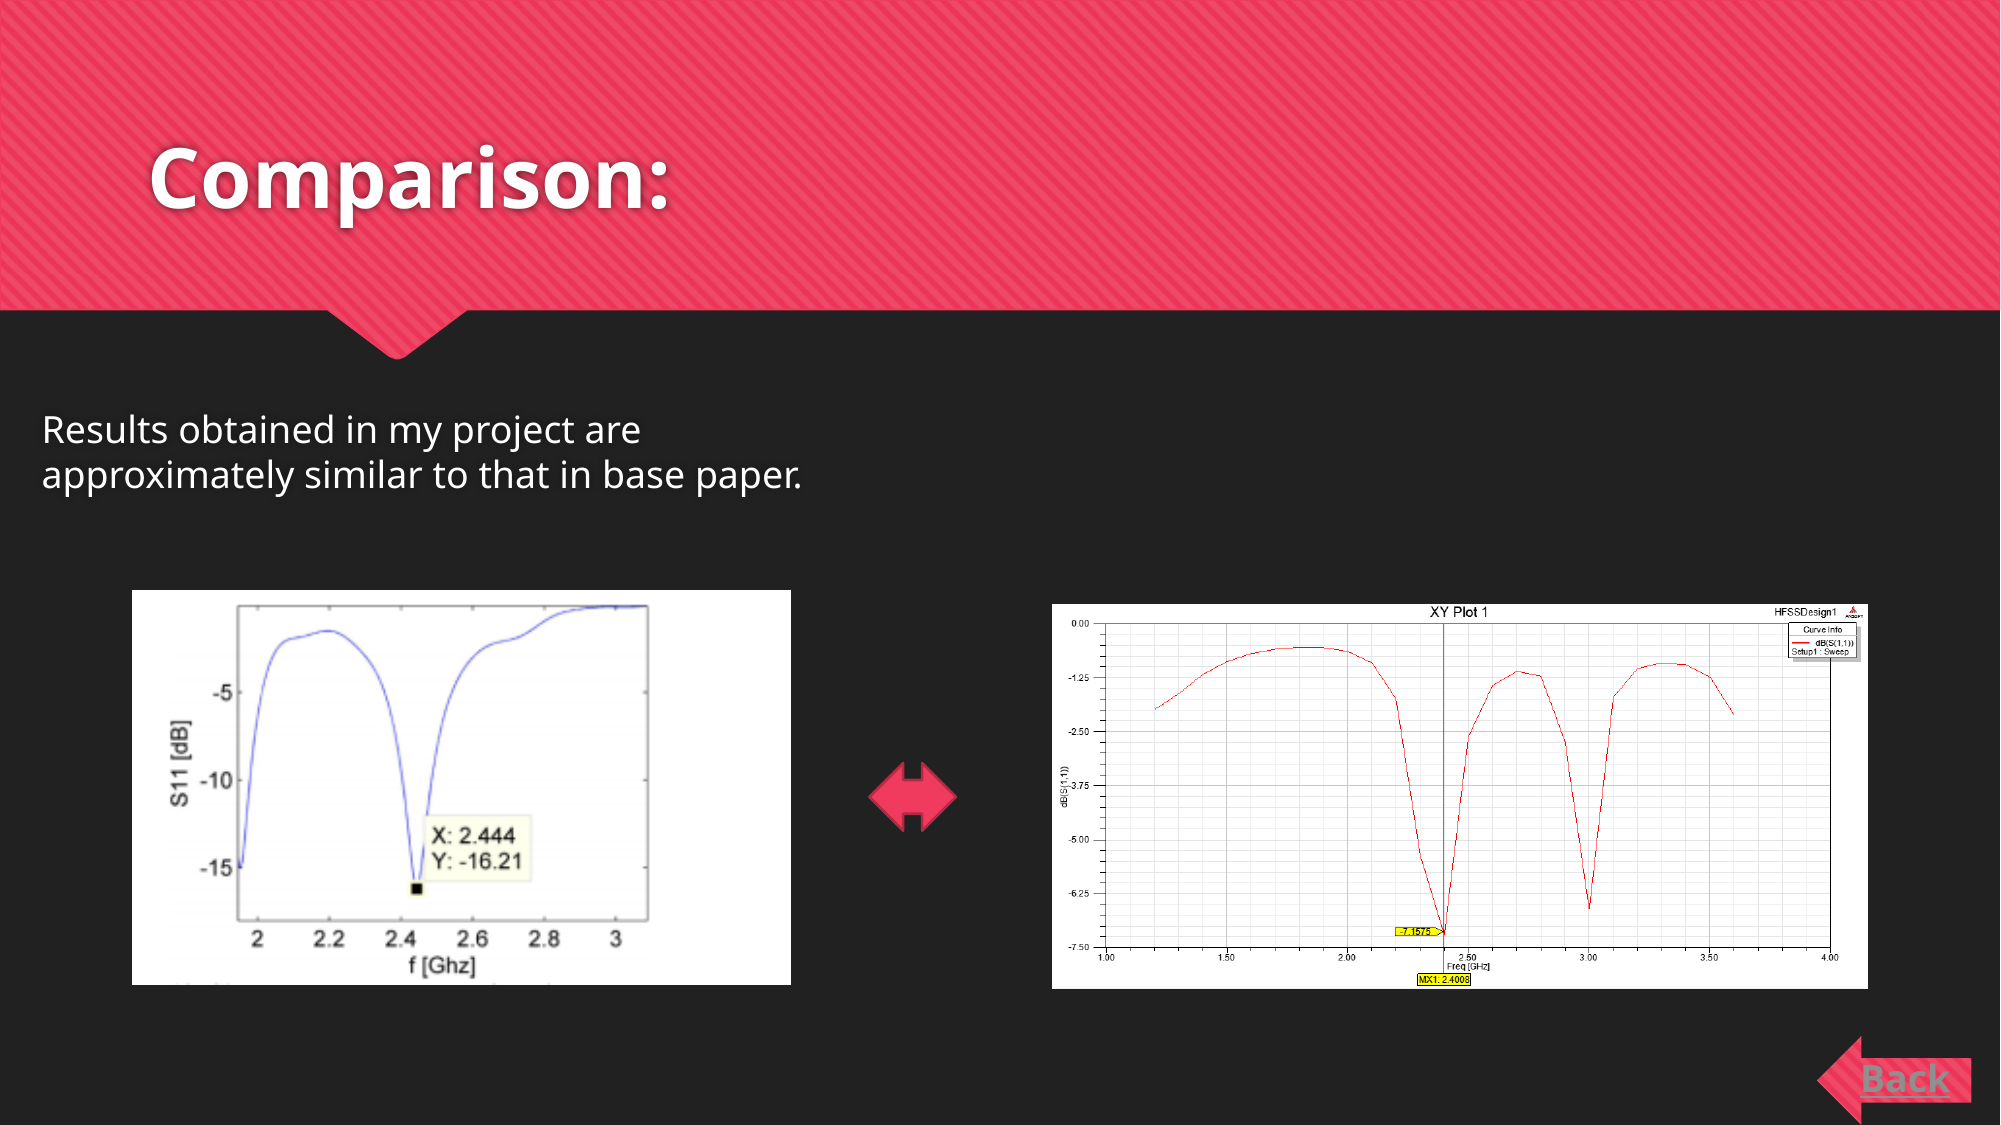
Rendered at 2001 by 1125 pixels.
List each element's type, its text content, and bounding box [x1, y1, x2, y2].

picture [132, 589, 791, 985]
text_box Back [1816, 1036, 1972, 1125]
picture [1051, 604, 1868, 990]
list Results obtained in my project are approximately similar to that in base paper. [26, 152, 860, 750]
title Comparison: [132, 73, 1868, 233]
text_box [868, 761, 957, 832]
